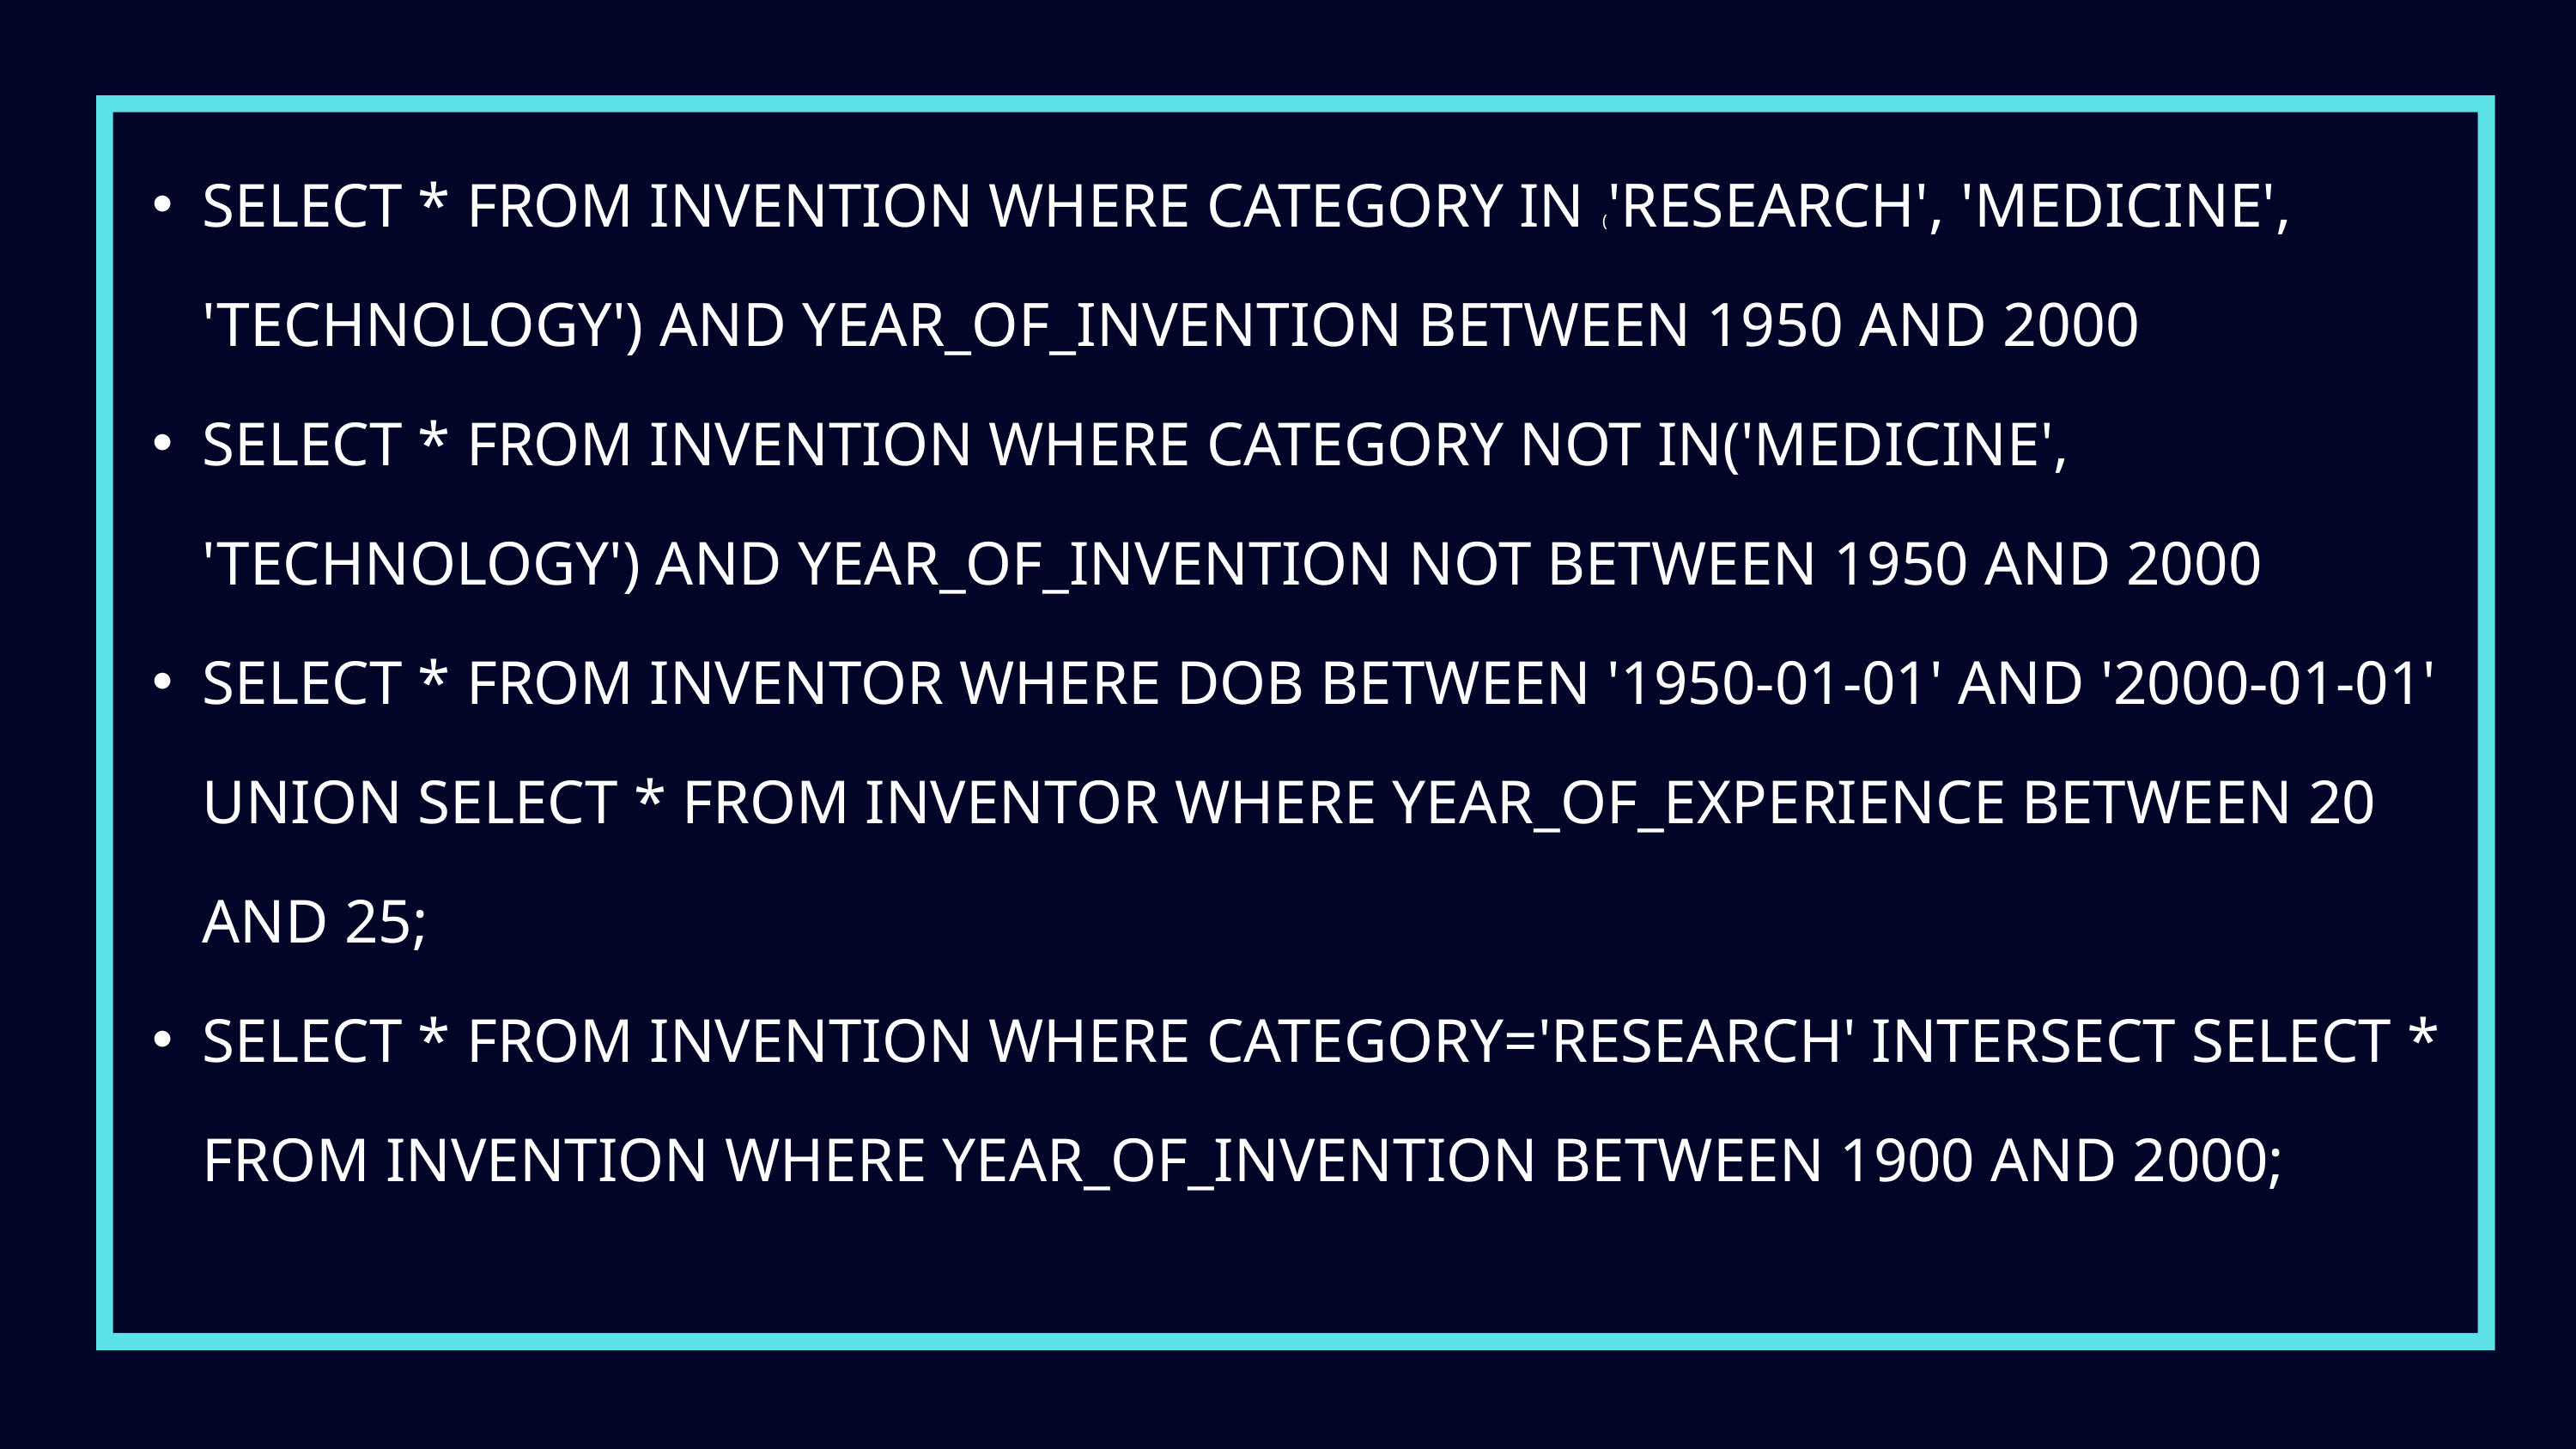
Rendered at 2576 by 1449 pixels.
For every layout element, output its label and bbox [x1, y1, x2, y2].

text_box [95, 94, 2495, 1351]
